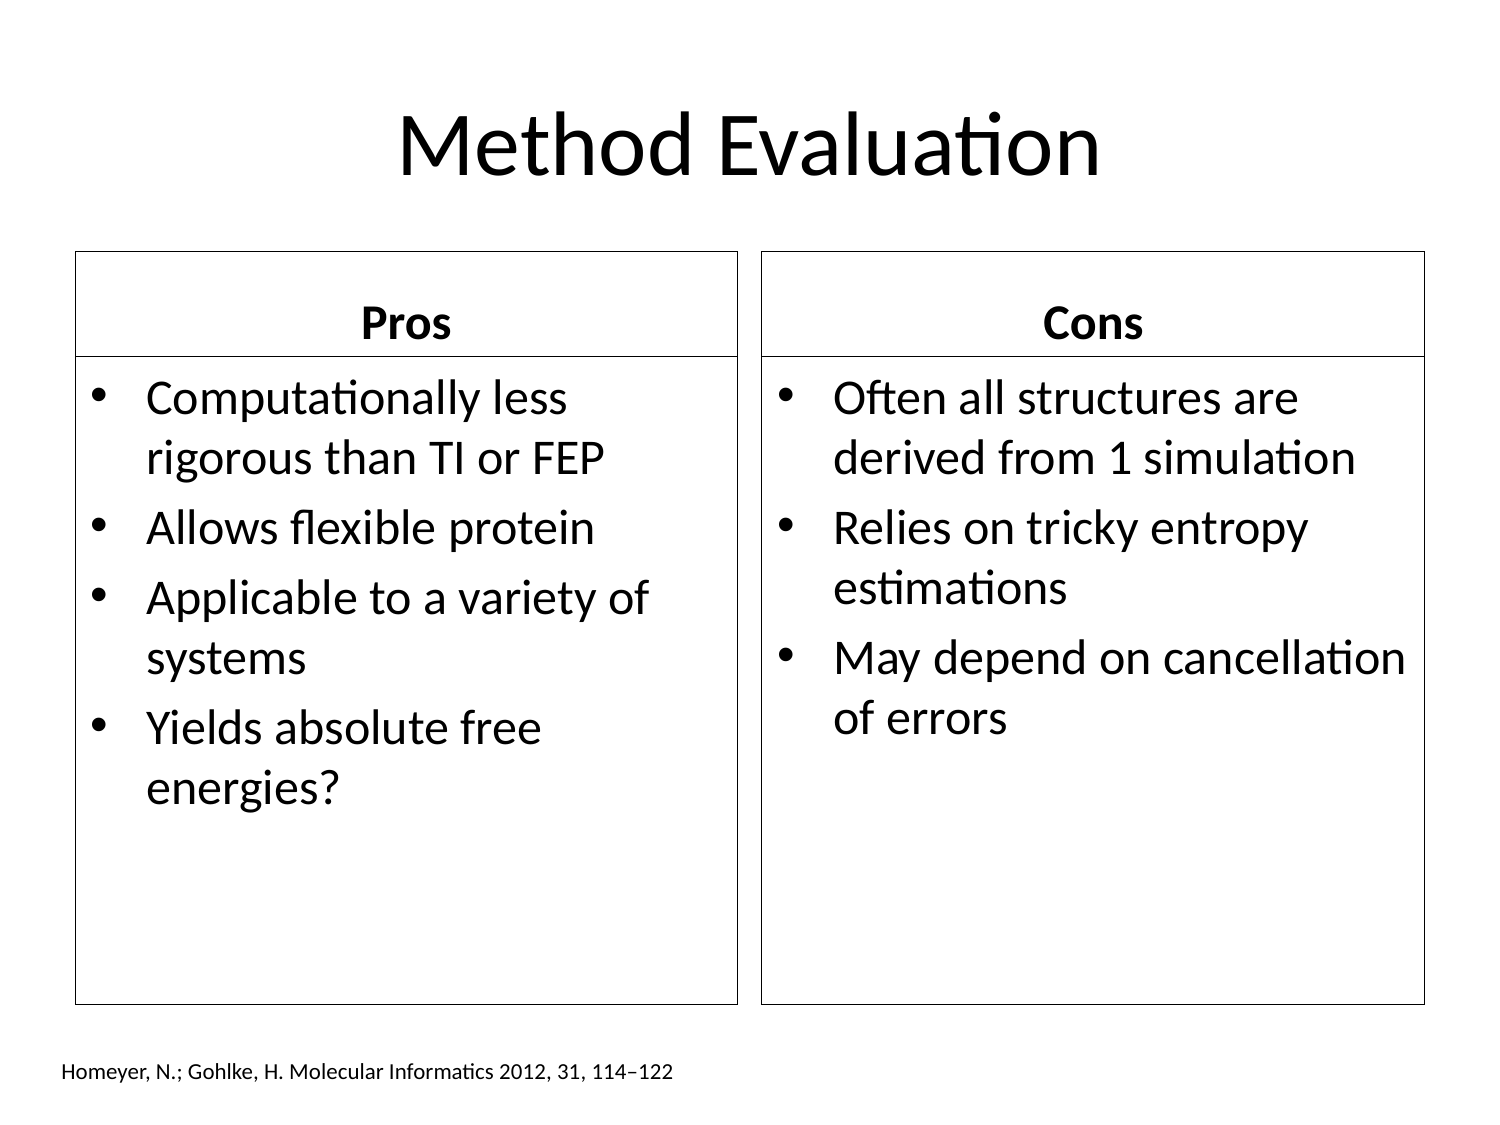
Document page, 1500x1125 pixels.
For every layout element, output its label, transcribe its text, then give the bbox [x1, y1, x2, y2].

list Pros [75, 251, 738, 356]
list Cons [761, 251, 1425, 356]
list Often all structures are derived from 1 simulation Relies on tricky entropy estimations May depend on cancellation of errors [761, 356, 1425, 1005]
text_box Homeyer, N.; Gohlke, H. Molecular Informatics 2012, 31, 114–122 [46, 1049, 858, 1092]
list Computationally less rigorous than TI or FEP Allows flexible protein Applicable to a variety of systems Yields absolute free energies? [75, 356, 738, 1005]
title Method Evaluation [75, 45, 1425, 233]
